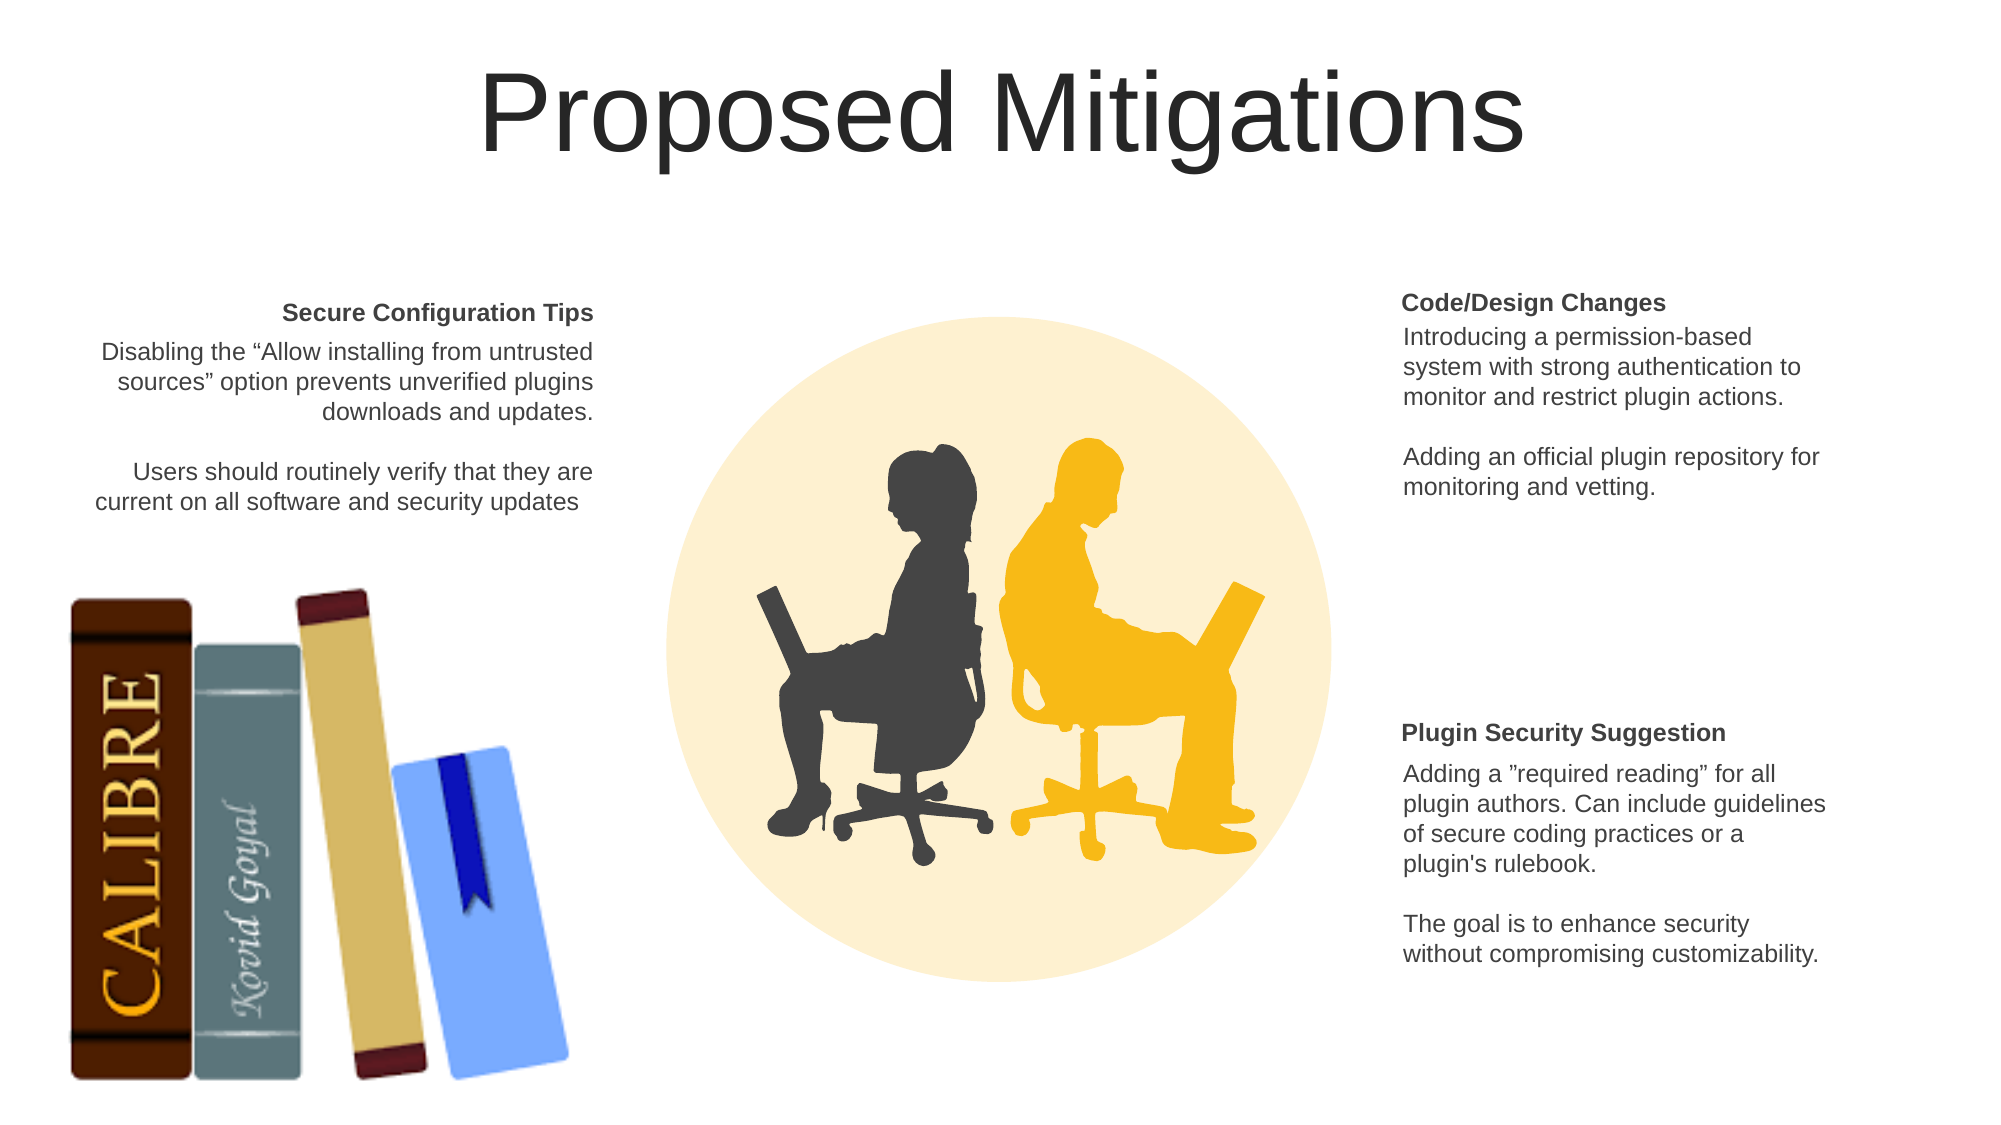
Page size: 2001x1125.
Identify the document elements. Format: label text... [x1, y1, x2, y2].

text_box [1386, 278, 1850, 511]
text_box [756, 444, 994, 867]
list Proposed Mitigations [53, 55, 1952, 175]
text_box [54, 278, 610, 697]
text_box [998, 437, 1266, 862]
picture [40, 572, 594, 1125]
text_box [665, 315, 1333, 984]
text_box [1386, 695, 1850, 978]
